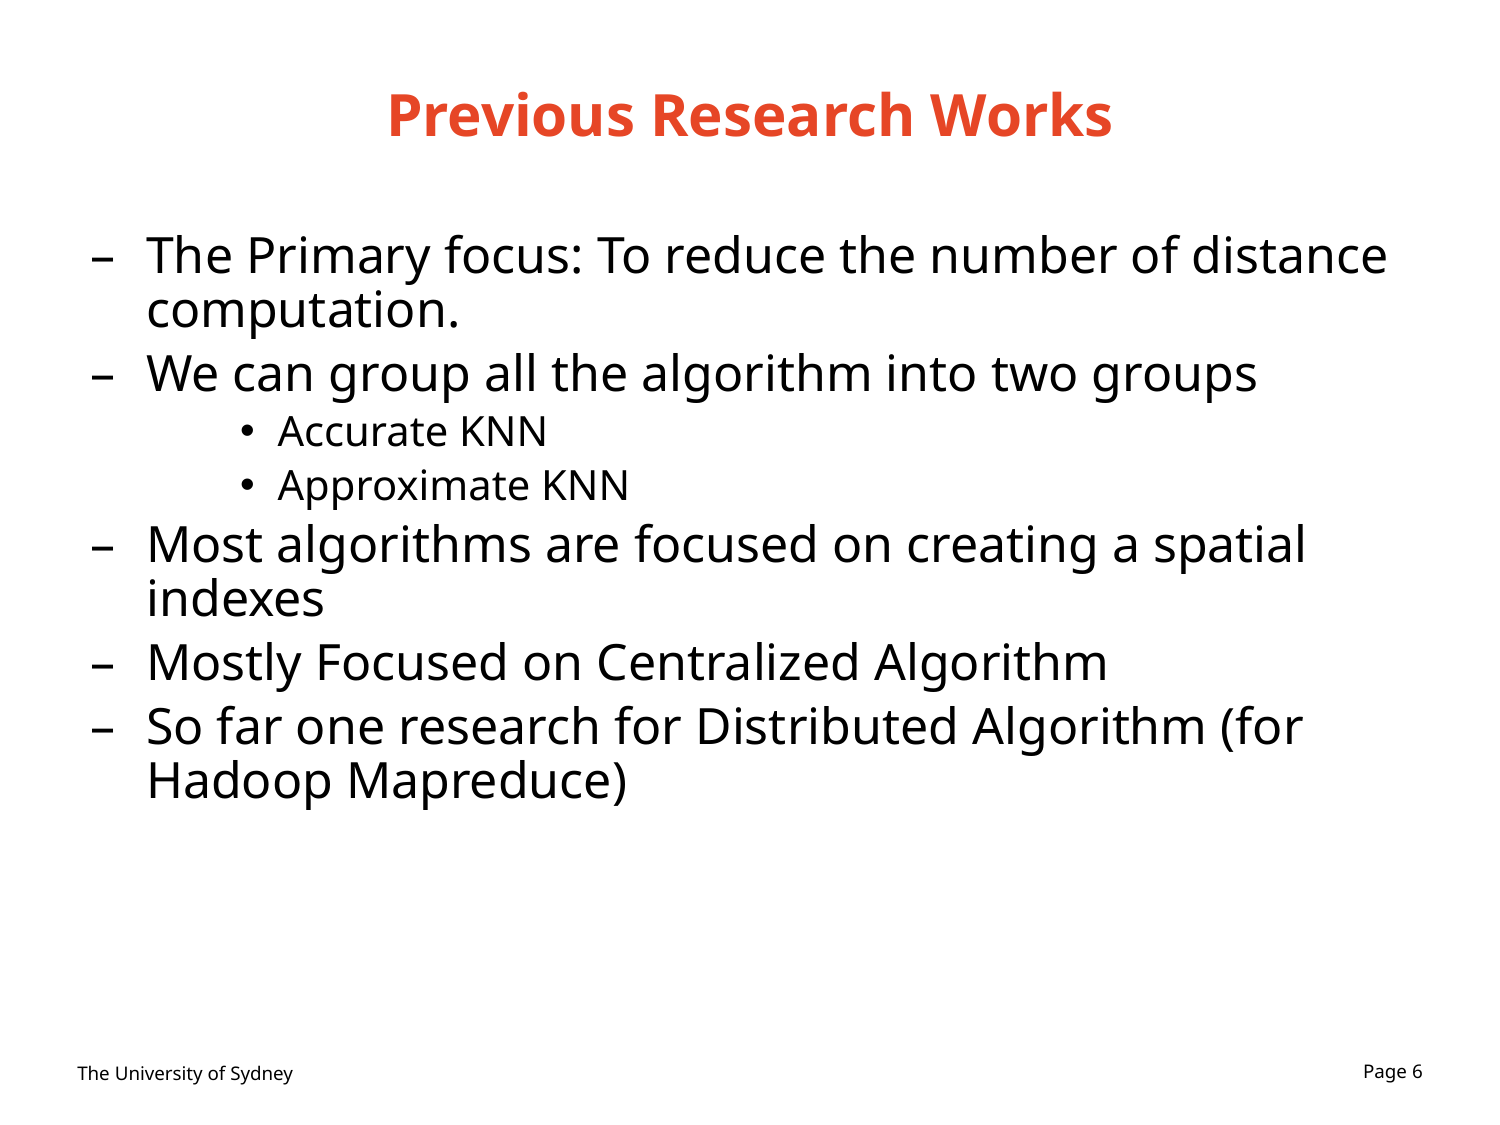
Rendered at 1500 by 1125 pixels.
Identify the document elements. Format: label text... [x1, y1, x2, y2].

title Previous Research Works [75, 19, 1425, 207]
list The Primary focus: To reduce the number of distance computation. We can group all the algorithm into two groups Accurate KNN Approximate KNN Most algorithms are focused on creating a spatial indexes Mostly Focused on Centralized Algorithm So far one research for Distributed Algorithm (for Hadoop Mapreduce) [75, 222, 1425, 1005]
